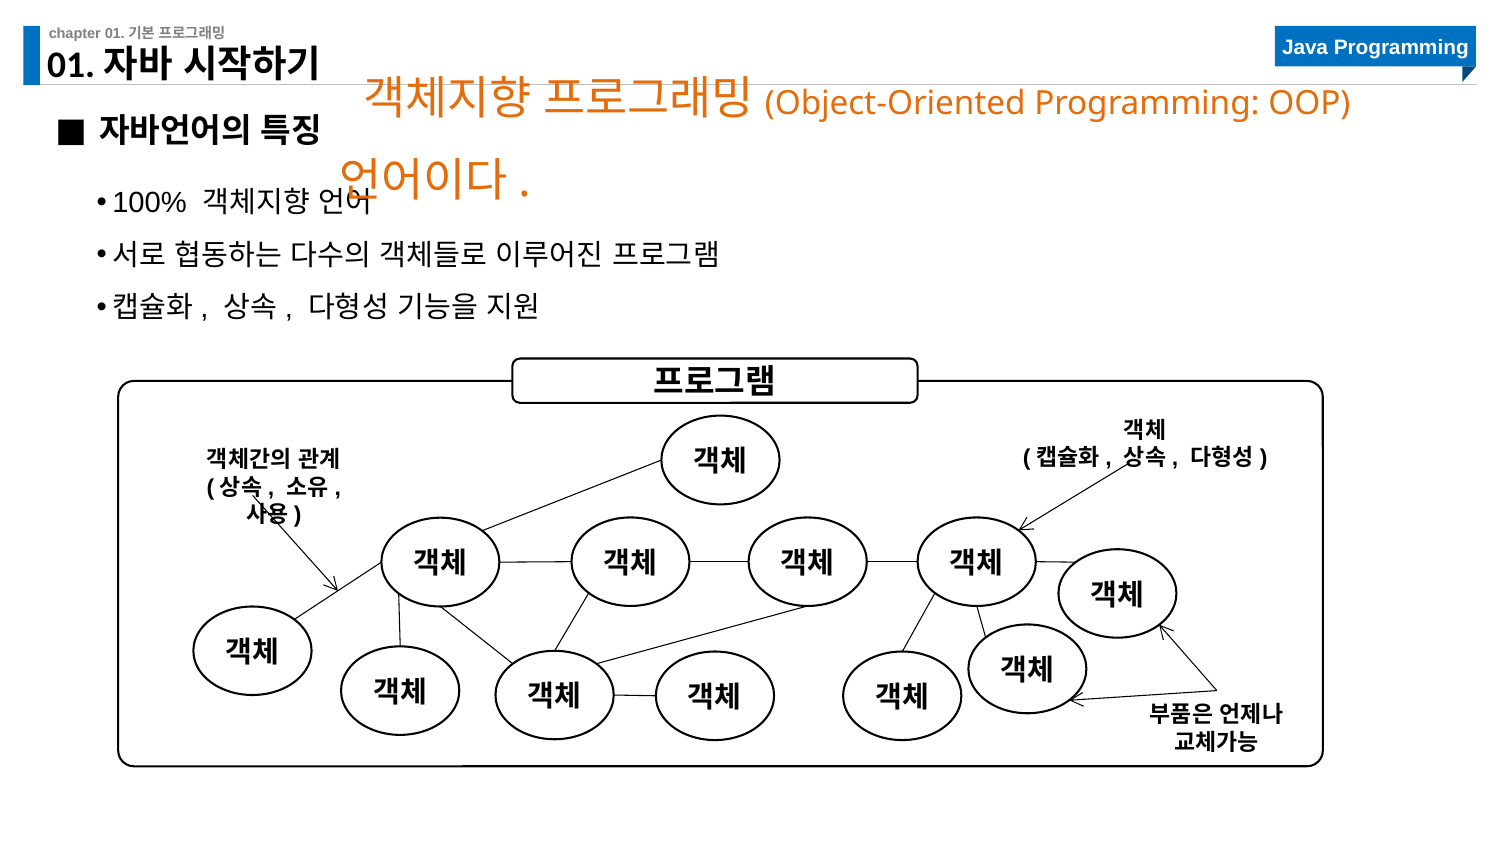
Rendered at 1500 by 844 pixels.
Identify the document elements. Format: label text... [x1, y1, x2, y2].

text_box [118, 358, 1361, 767]
text_box 100% 객체지향 언어 서로 협동하는 다수의 객체들로 이루어진 프로그램 캡슐화, 상속, 다형성 기능을 지원 [52, 166, 1485, 309]
title 01.자바 시작하기 [47, 51, 542, 86]
list 자바언어의 특징 [55, 89, 324, 140]
text_box 객체지향 프로그래밍(Object-Oriented Programming: OOP) 언어이다. [324, 87, 1500, 159]
